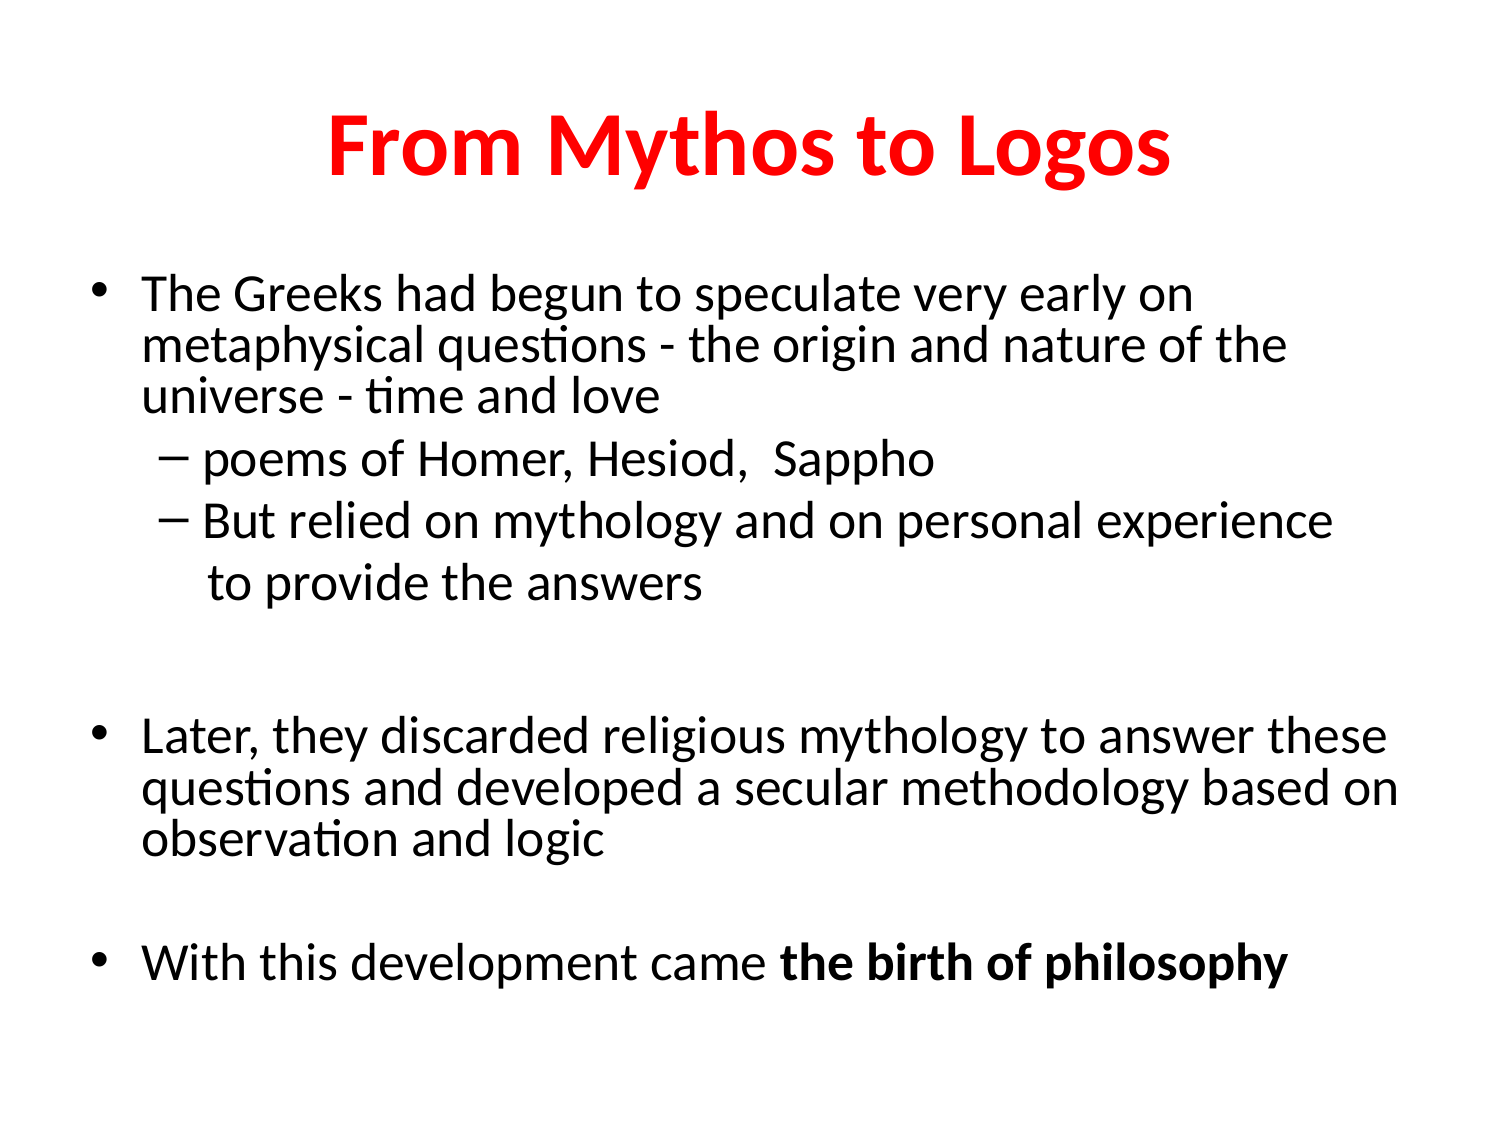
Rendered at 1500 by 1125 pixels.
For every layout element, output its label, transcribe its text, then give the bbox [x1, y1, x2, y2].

list The Greeks had begun to speculate very early on metaphysical questions - the origin and nature of the universe - time and love poems of Homer, Hesiod, Sappho But relied on mythology and on personal experience to provide the answers Later, they discarded religious mythology to answer these questions and developed a secular methodology based on observation and logic With this development came the birth of philosophy [75, 262, 1465, 1005]
title From Mythos to Logos [75, 45, 1425, 233]
